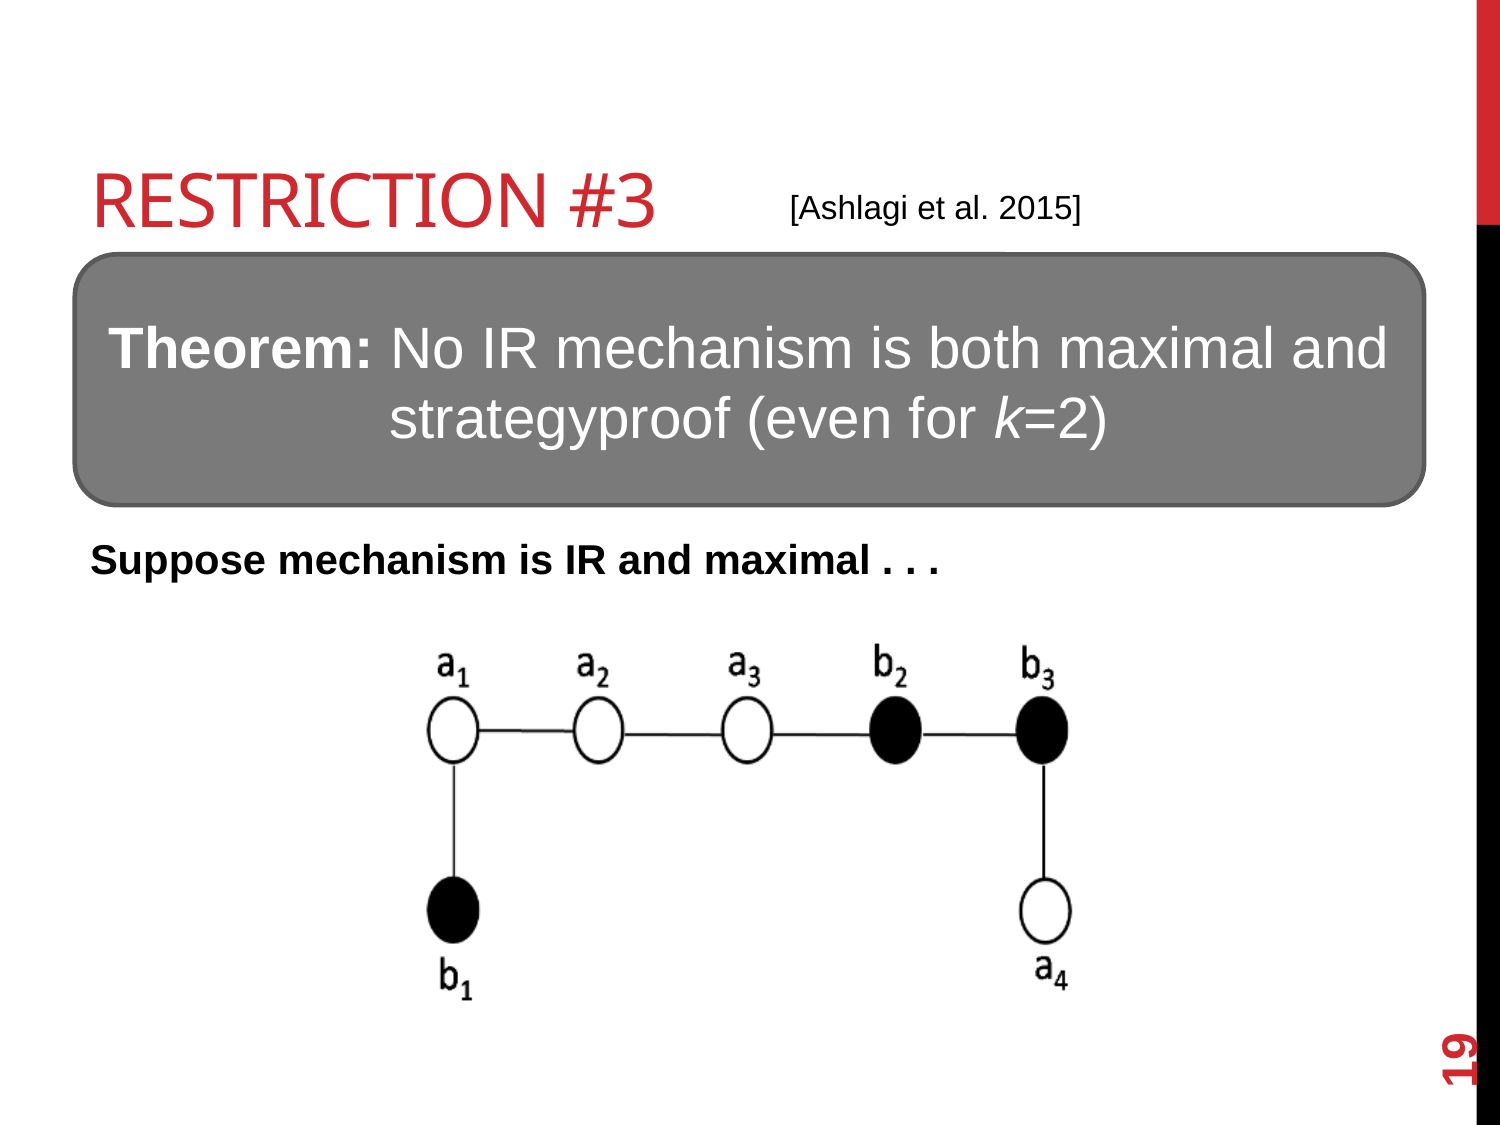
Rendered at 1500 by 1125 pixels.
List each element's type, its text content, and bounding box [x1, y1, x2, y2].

slide_number 19 [1427, 887, 1488, 1104]
picture [386, 614, 1113, 1057]
text_box [Ashlagi et al. 2015] [774, 178, 1349, 234]
list Suppose mechanism is IR and maximal . . . [75, 525, 1325, 1005]
title Restriction #3 [75, 25, 1025, 250]
text_box Theorem: No IR mechanism is both maximal and strategyproof (even for k=2) [72, 251, 1427, 508]
